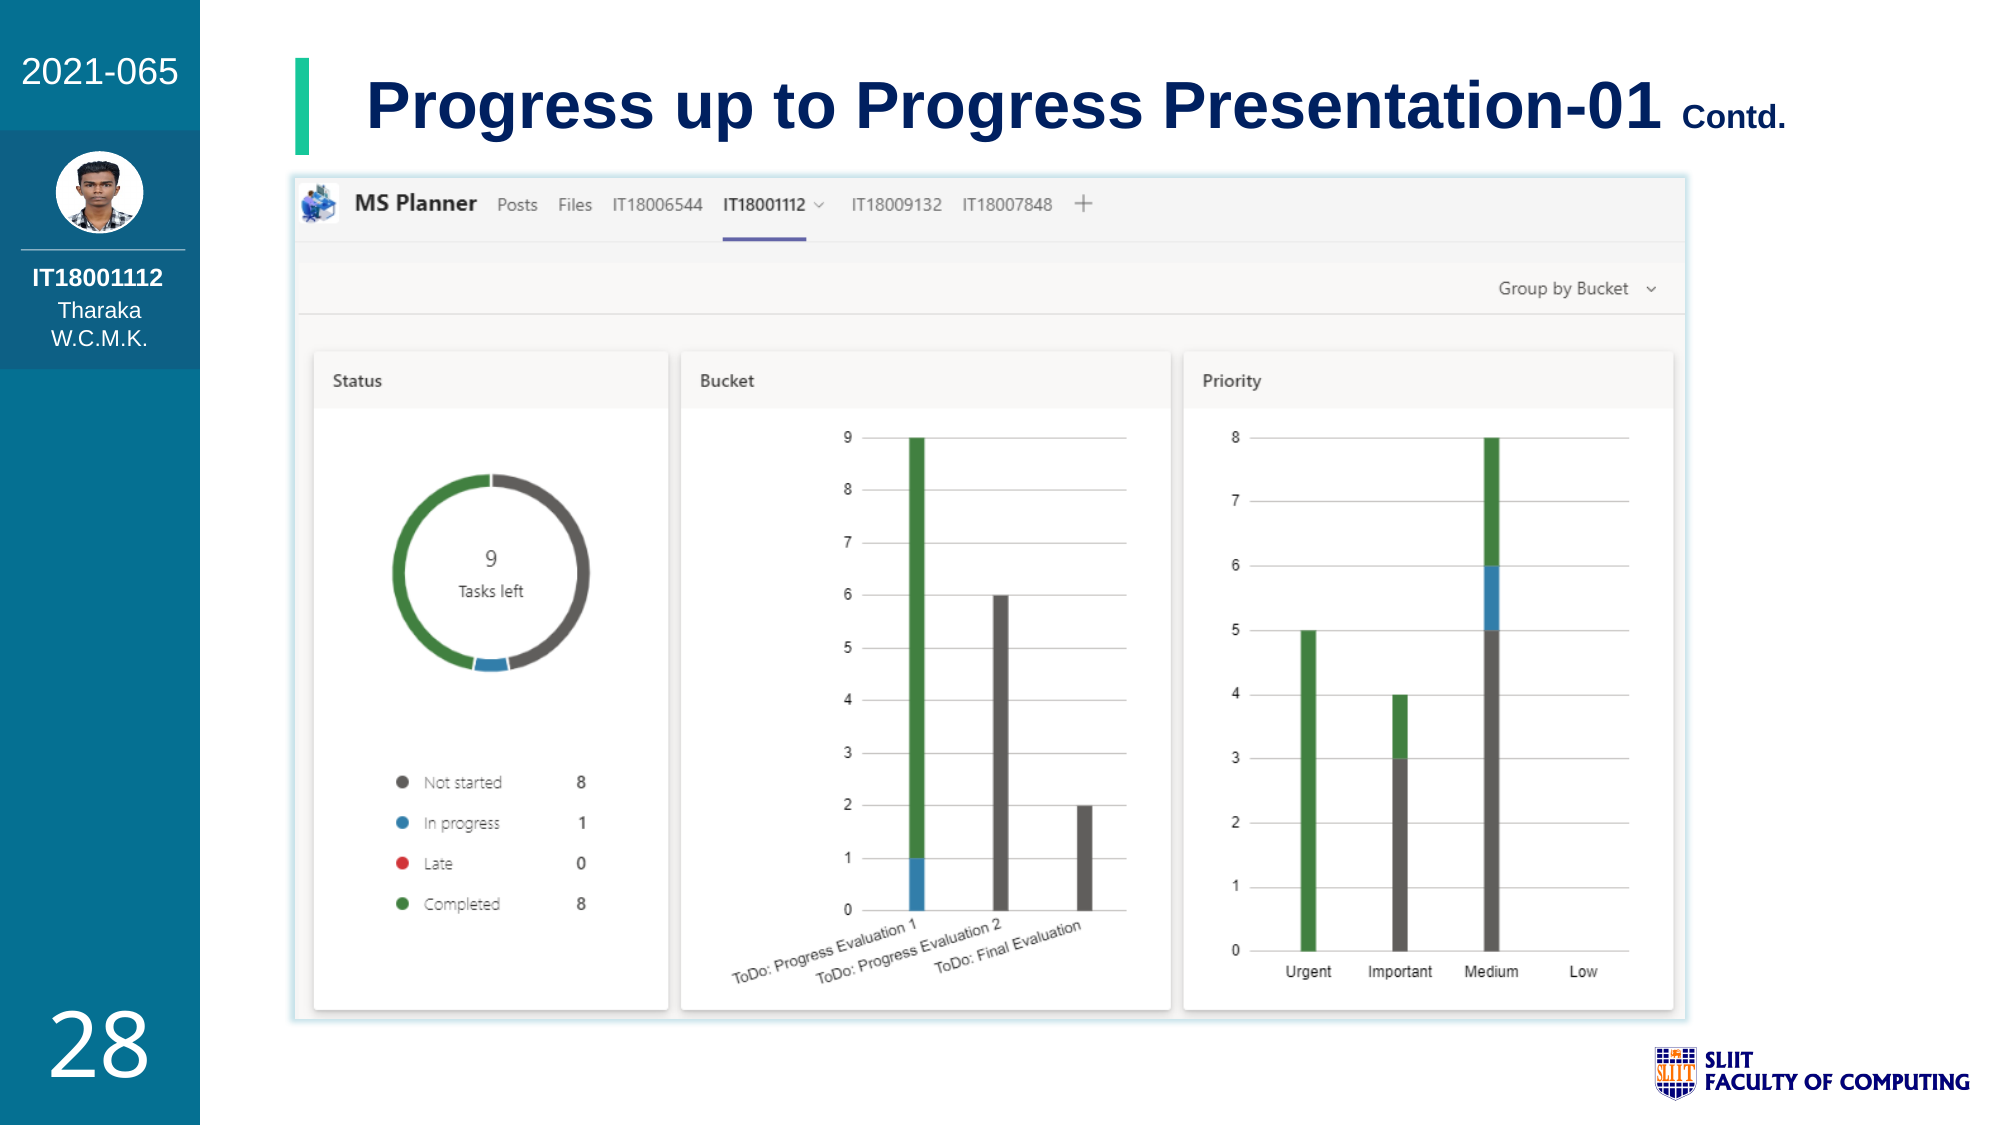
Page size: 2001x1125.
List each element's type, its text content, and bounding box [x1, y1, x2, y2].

picture [1637, 1027, 1983, 1118]
text_box IT18001112 [17, 253, 179, 288]
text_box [295, 54, 1826, 155]
text_box 28 [32, 977, 168, 1103]
text_box Tharaka W.C.M.K. [9, 288, 190, 359]
picture [295, 178, 1685, 1019]
picture [56, 152, 143, 233]
